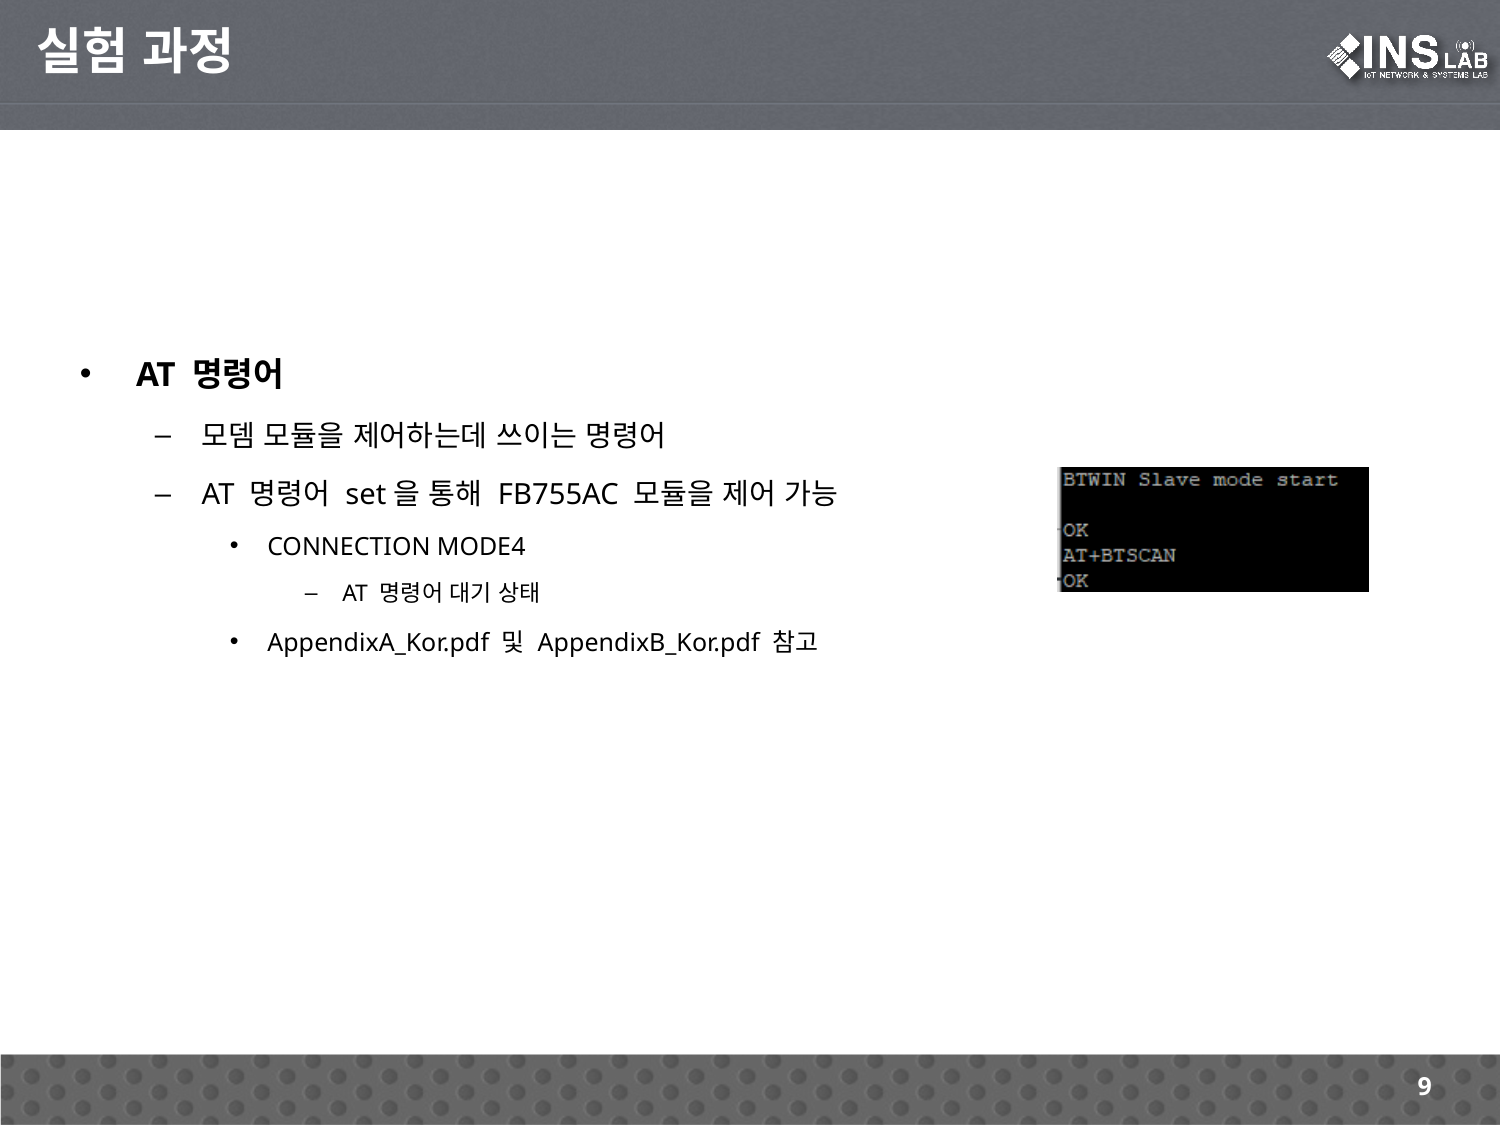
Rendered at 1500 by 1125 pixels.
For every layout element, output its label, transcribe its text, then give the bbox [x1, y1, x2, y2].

picture [1327, 11, 1500, 101]
list 실험 과정 [21, 12, 550, 102]
picture [1056, 467, 1369, 592]
list AT 명령어 모뎀 모듈을 제어하는데 쓰이는 명령어 AT 명령어 set을 통해 FB755AC 모듈을 제어 가능 CONNECTION MODE4 AT 명령어 대기 상태 AppendixA_Kor.pdf 및 AppendixB_Kor.pdf 참고 [64, 326, 1447, 1035]
slide_number 9 [1096, 1057, 1447, 1118]
